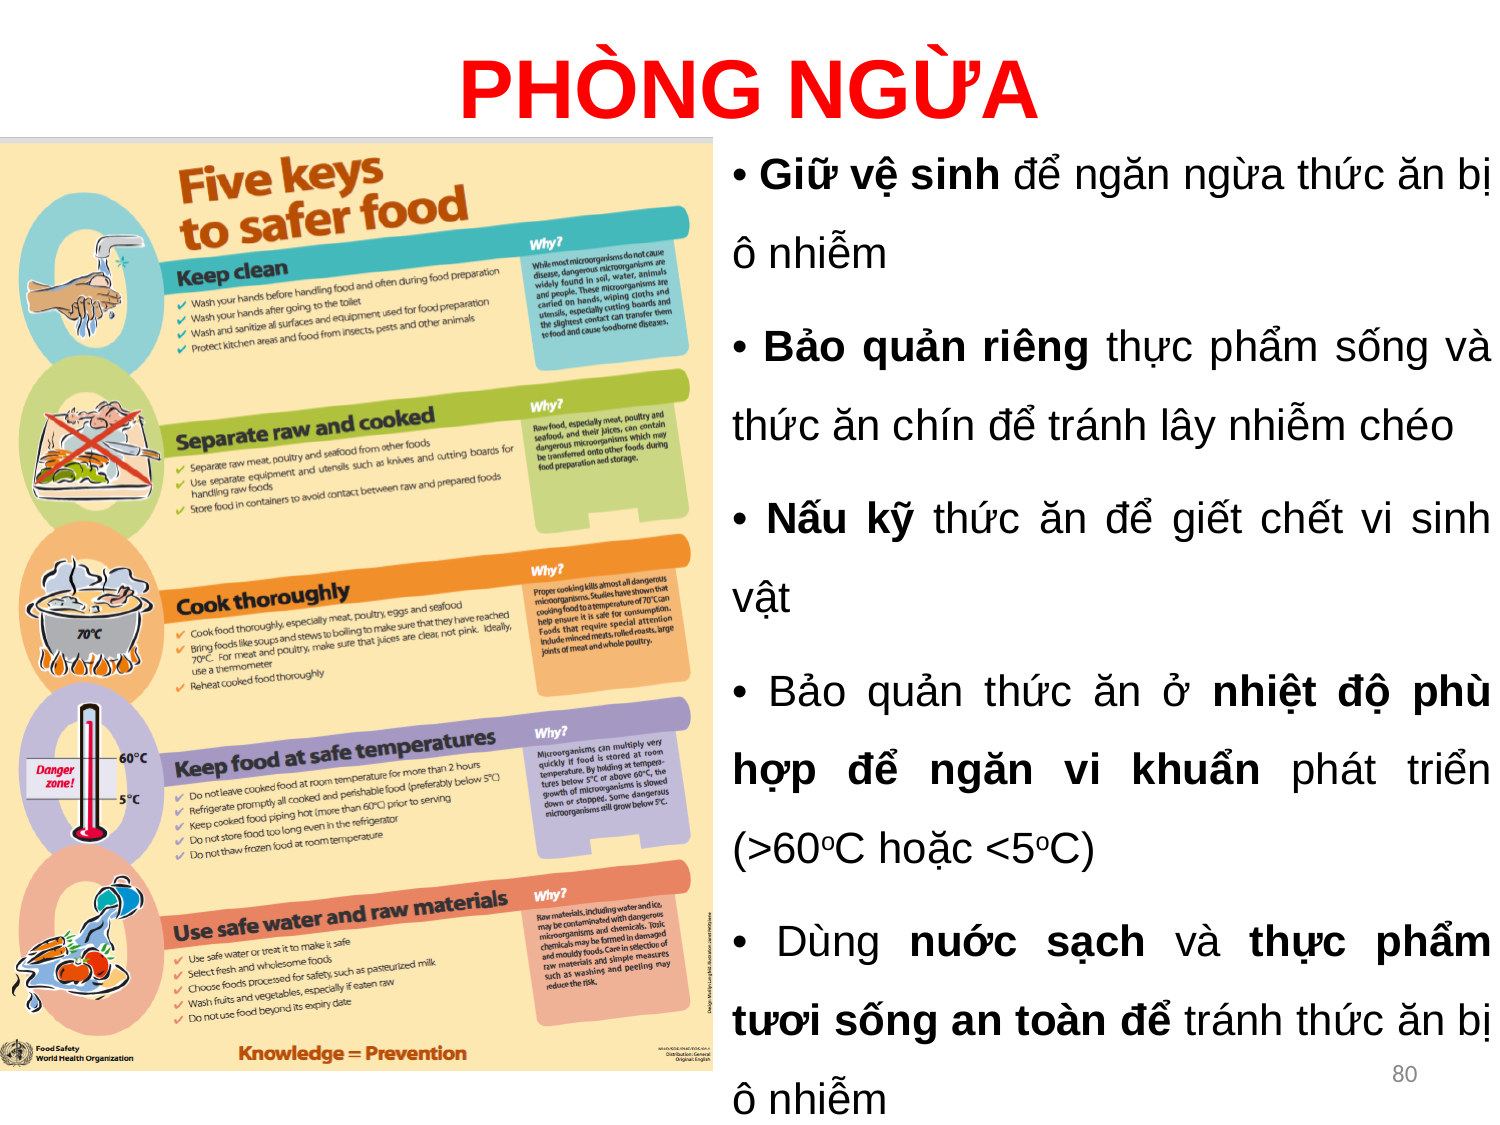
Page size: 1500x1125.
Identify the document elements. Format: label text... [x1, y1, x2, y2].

title PHÒNG NGỪA [74, 19, 1426, 151]
picture [0, 137, 713, 1072]
slide_number 80 [1381, 1050, 1426, 1096]
list • Giữ vệ sinh để ngăn ngừa thức ăn bị ô nhiễm • Bảo quản riêng thực phẩm sống và thức ăn chín để tránh lây nhiễm chéo • Nấu kỹ thức ăn để giết chết vi sinh vật • Bảo quản thức ăn ở nhiệt độ phù hợp để ngăn vi khuẩn phát triển (>60oC hoặc <5oC) • Dùng nuớc sạch và thực phẩm tươi sống an toàn để tránh thức ăn bị ô nhiễm [724, 111, 1500, 1125]
